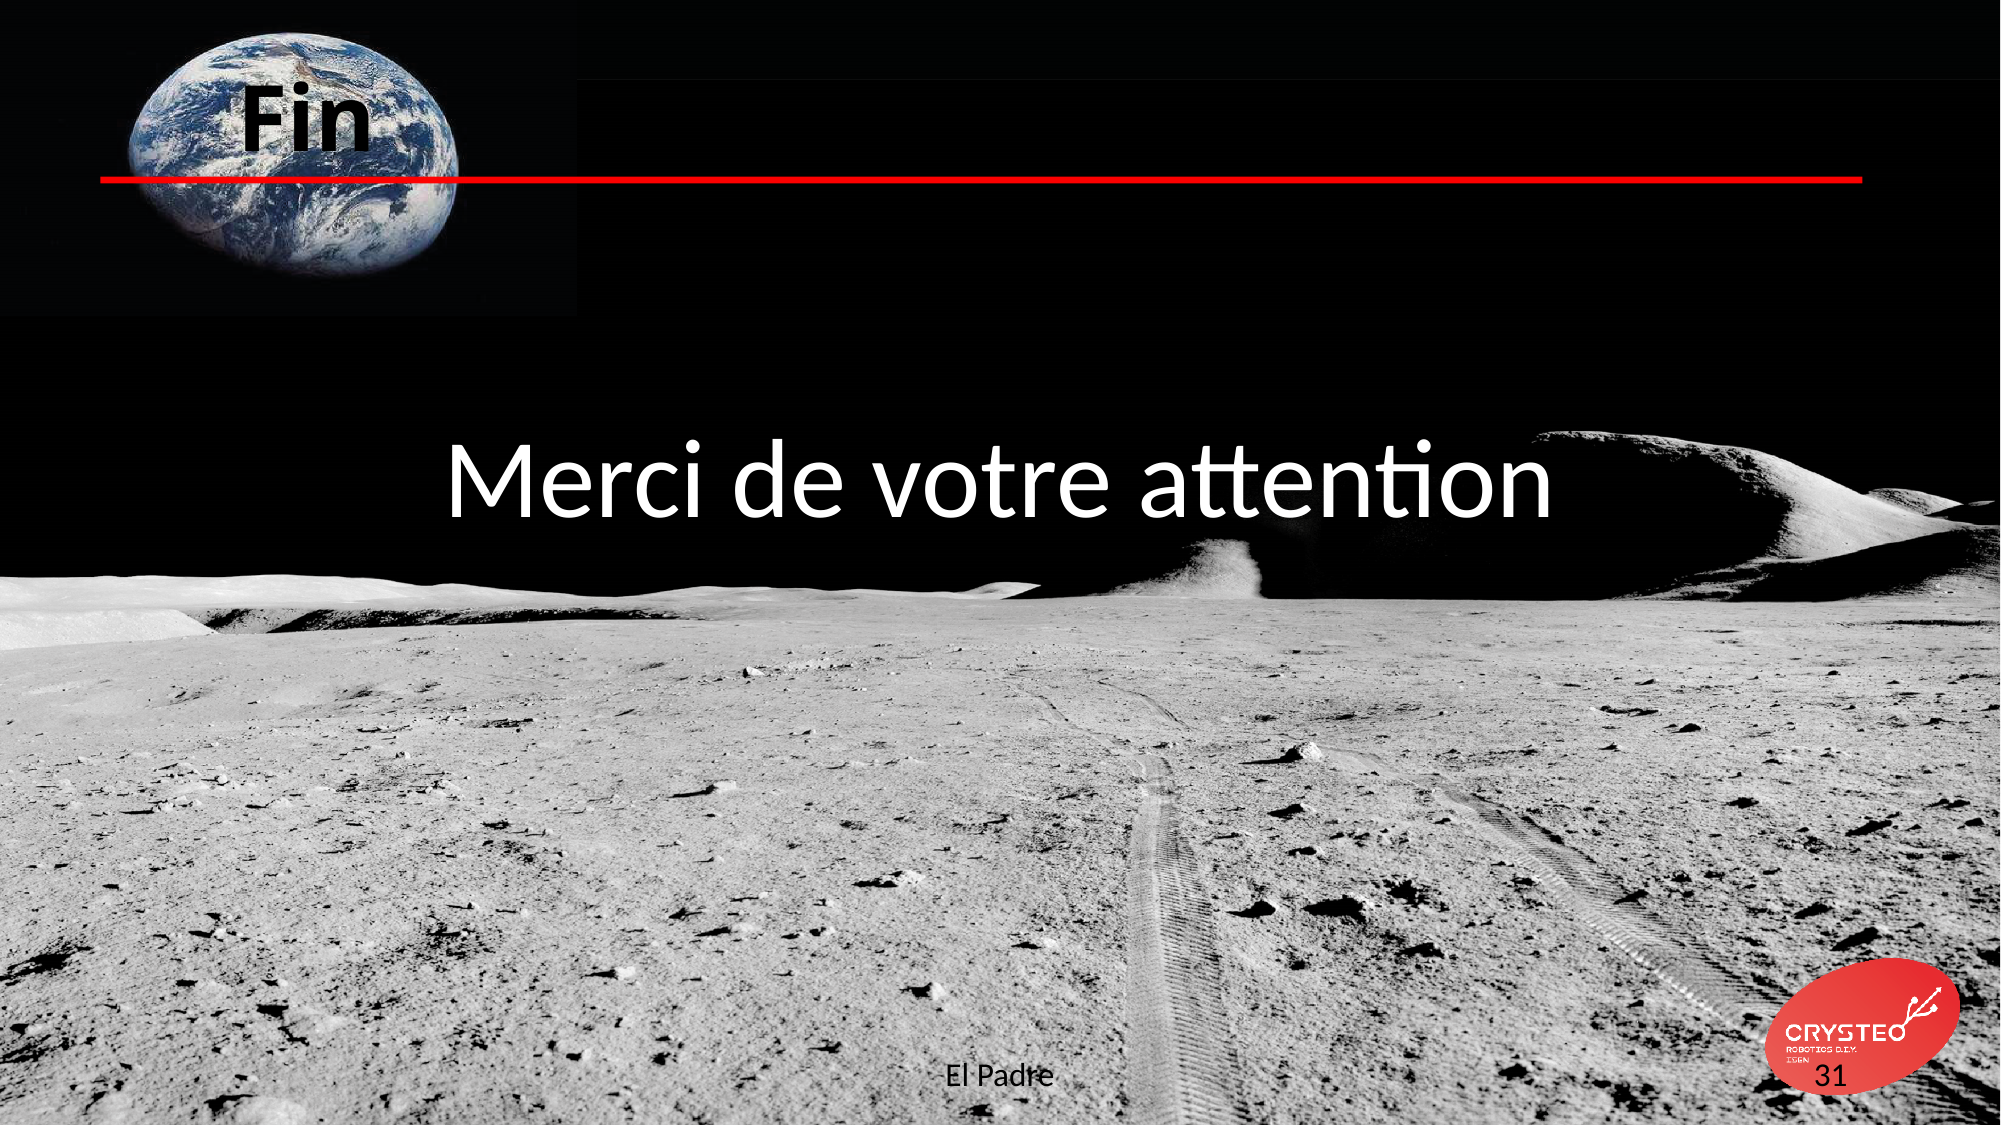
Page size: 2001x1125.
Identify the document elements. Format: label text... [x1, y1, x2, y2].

text_box Fin [222, 12, 468, 179]
footer El Padre [662, 1042, 1338, 1103]
picture [0, 0, 2001, 1125]
slide_number 31 [1412, 1042, 1863, 1103]
text_box Merci de votre attention [428, 397, 1572, 548]
text_box Fin [222, 181, 468, 231]
